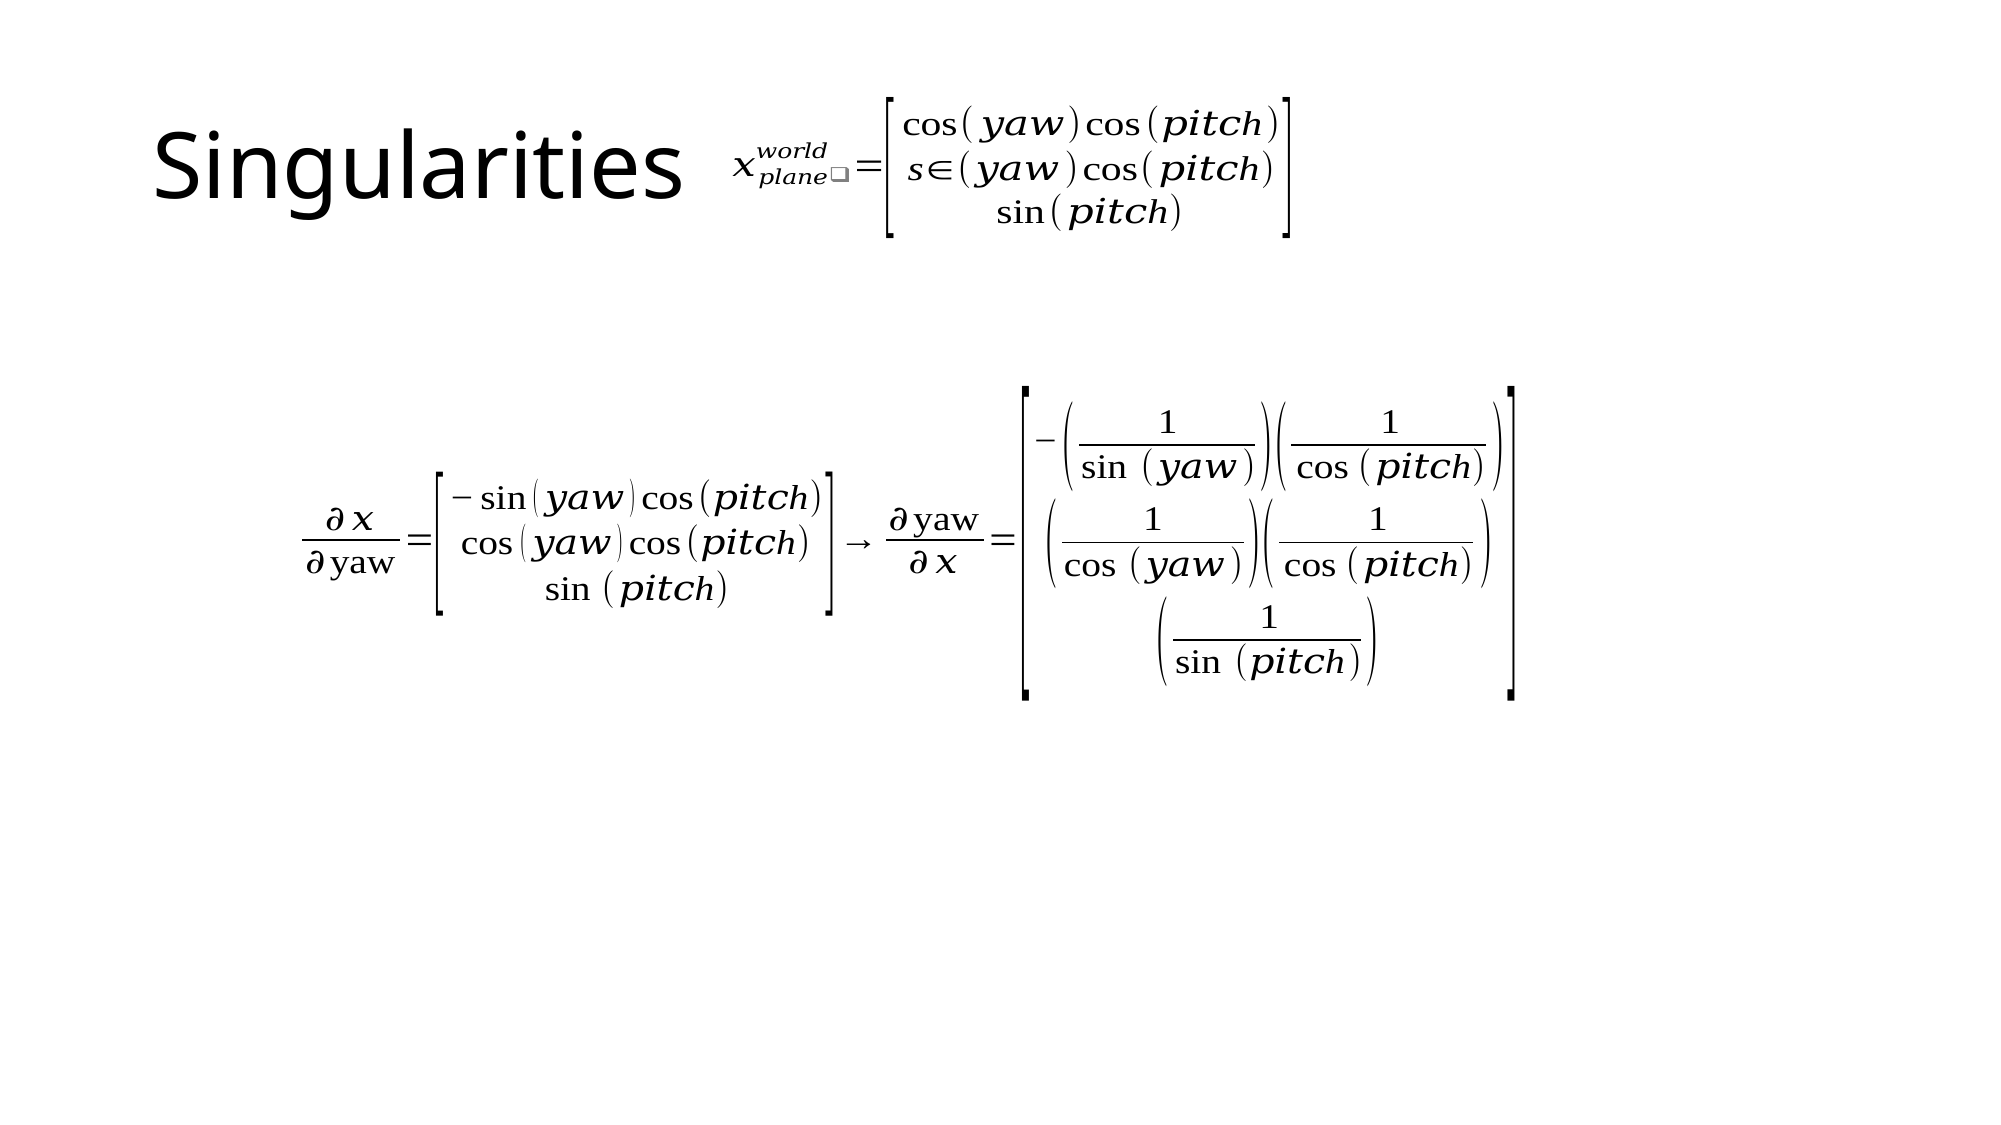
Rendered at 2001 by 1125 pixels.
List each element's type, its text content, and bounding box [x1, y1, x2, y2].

title Singularities [137, 59, 1863, 278]
